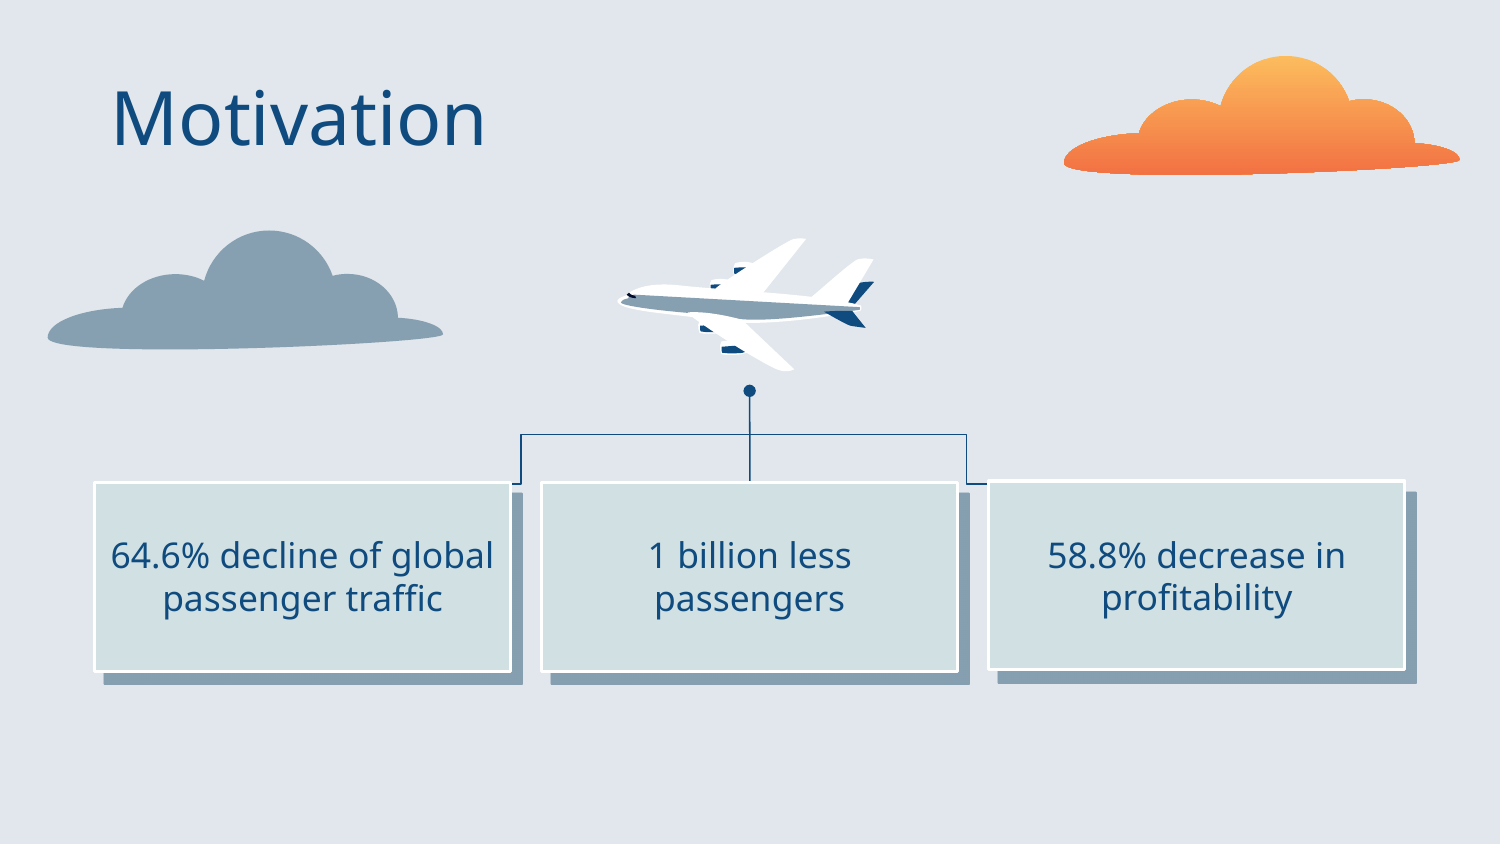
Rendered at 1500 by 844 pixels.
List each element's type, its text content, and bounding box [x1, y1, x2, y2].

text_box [616, 250, 883, 379]
title 64.6% decline of global passenger traffic [94, 484, 511, 668]
text_box [932, 668, 958, 672]
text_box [1119, 506, 1374, 673]
text_box [1064, 55, 1460, 175]
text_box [302, 434, 739, 485]
title Motivation [95, 54, 1360, 177]
title 1 billion less passengers [541, 492, 958, 668]
text_box [541, 668, 667, 672]
title 58.8% decrease in profitability [988, 484, 1405, 667]
text_box [47, 230, 444, 350]
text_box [672, 507, 927, 675]
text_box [754, 434, 1198, 485]
text_box [94, 668, 511, 672]
